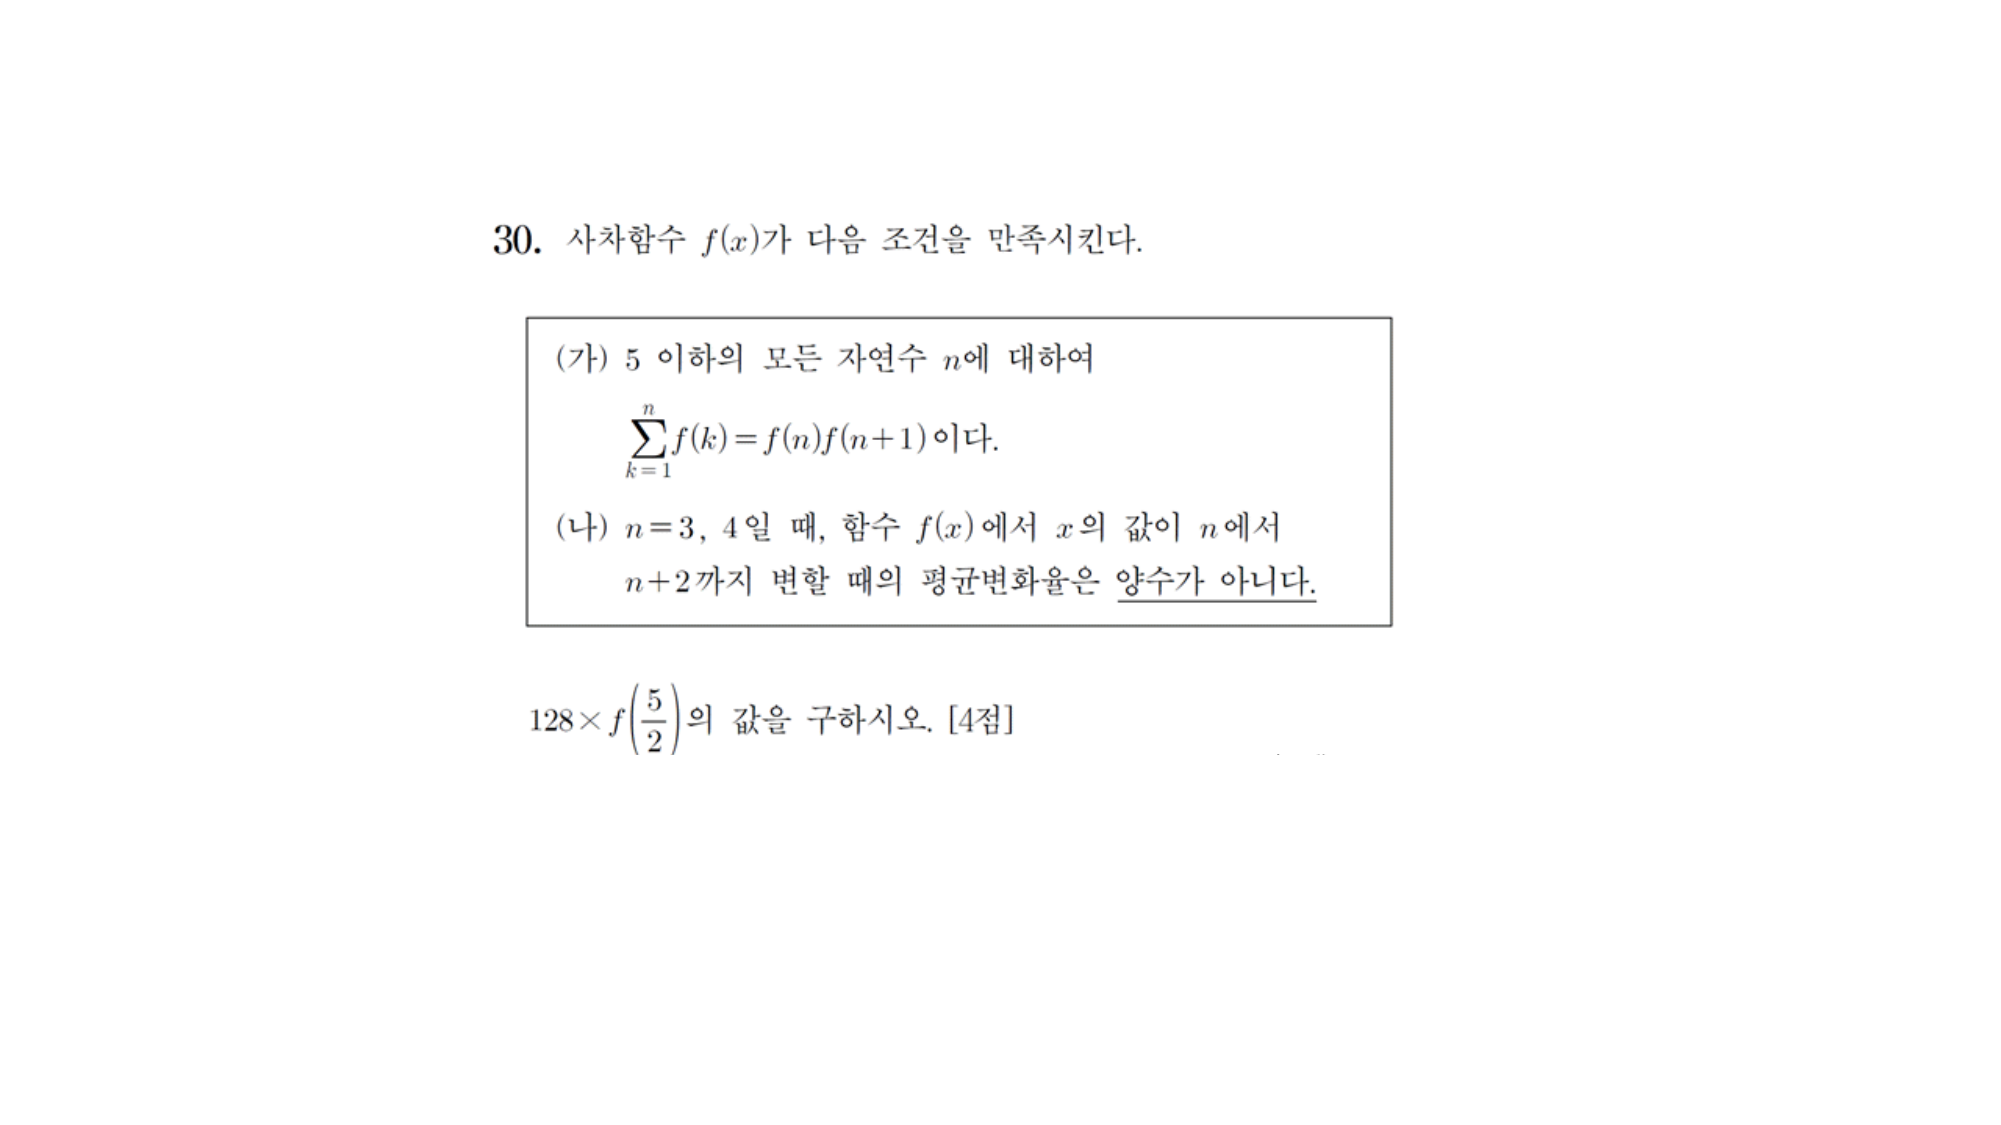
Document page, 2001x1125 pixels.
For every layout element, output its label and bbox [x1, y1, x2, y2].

picture [471, 217, 1409, 755]
